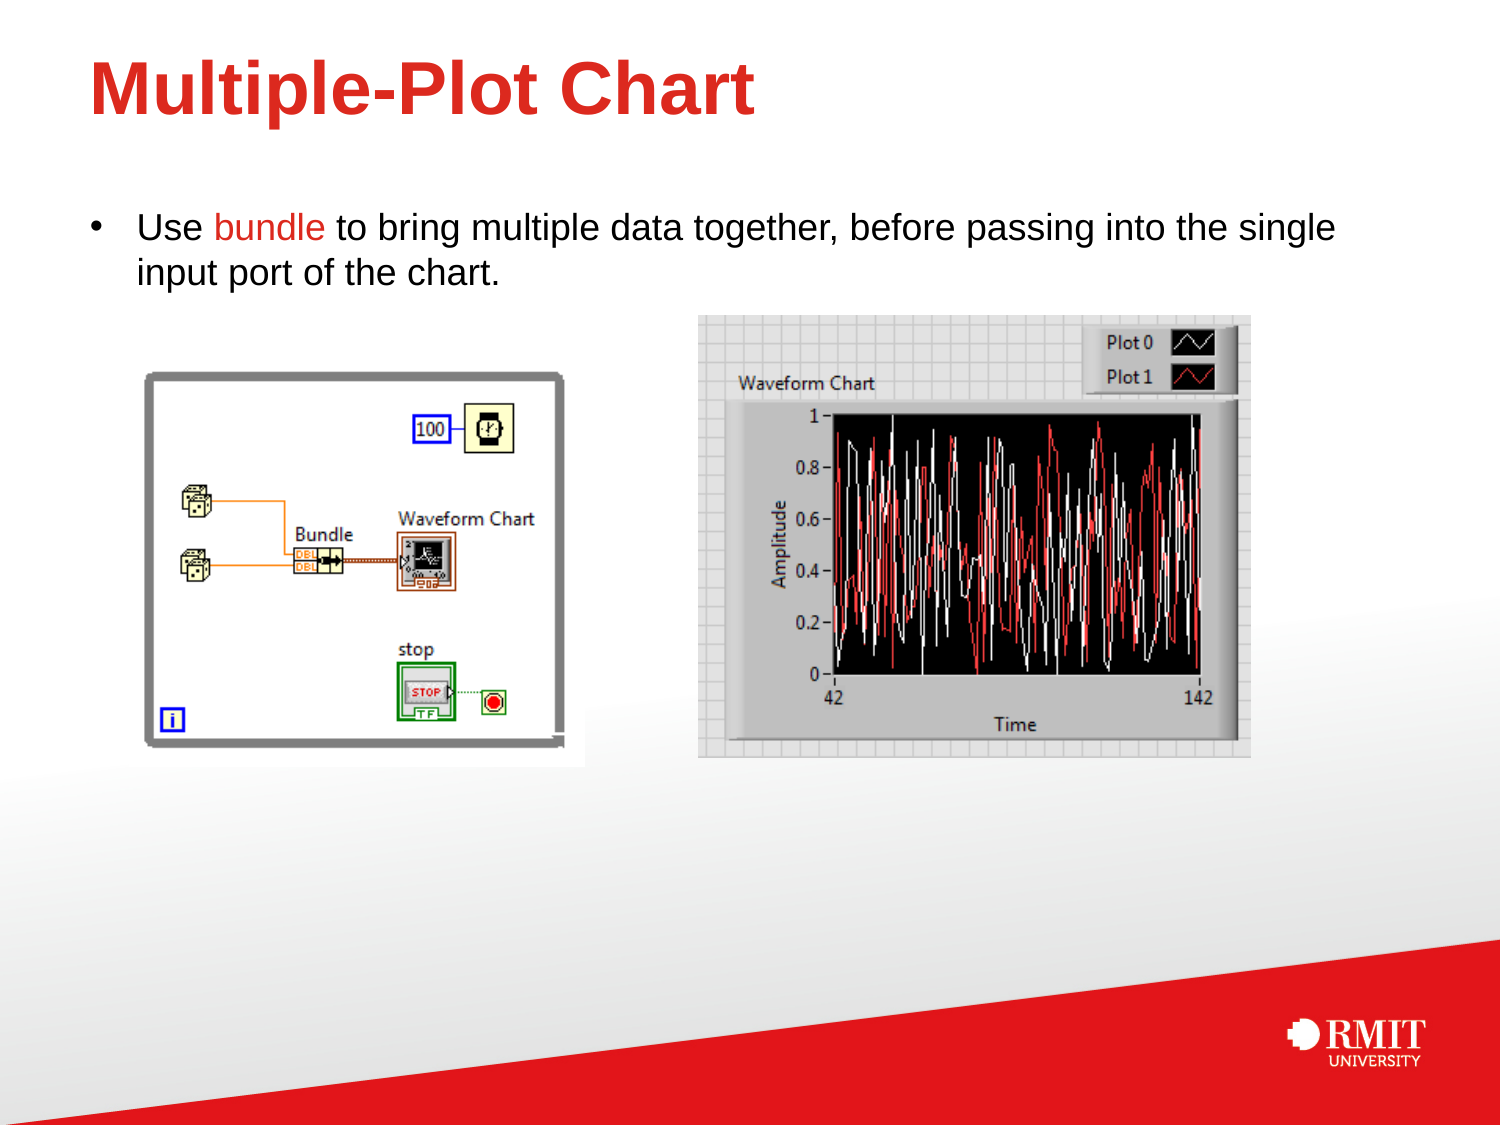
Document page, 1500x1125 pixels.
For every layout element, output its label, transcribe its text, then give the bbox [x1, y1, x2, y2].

picture [0, 0, 1500, 1125]
list Use bundle to bring multiple data together, before passing into the single input port of the chart. [75, 195, 1425, 924]
title Multiple-Plot Chart [75, 72, 1425, 157]
